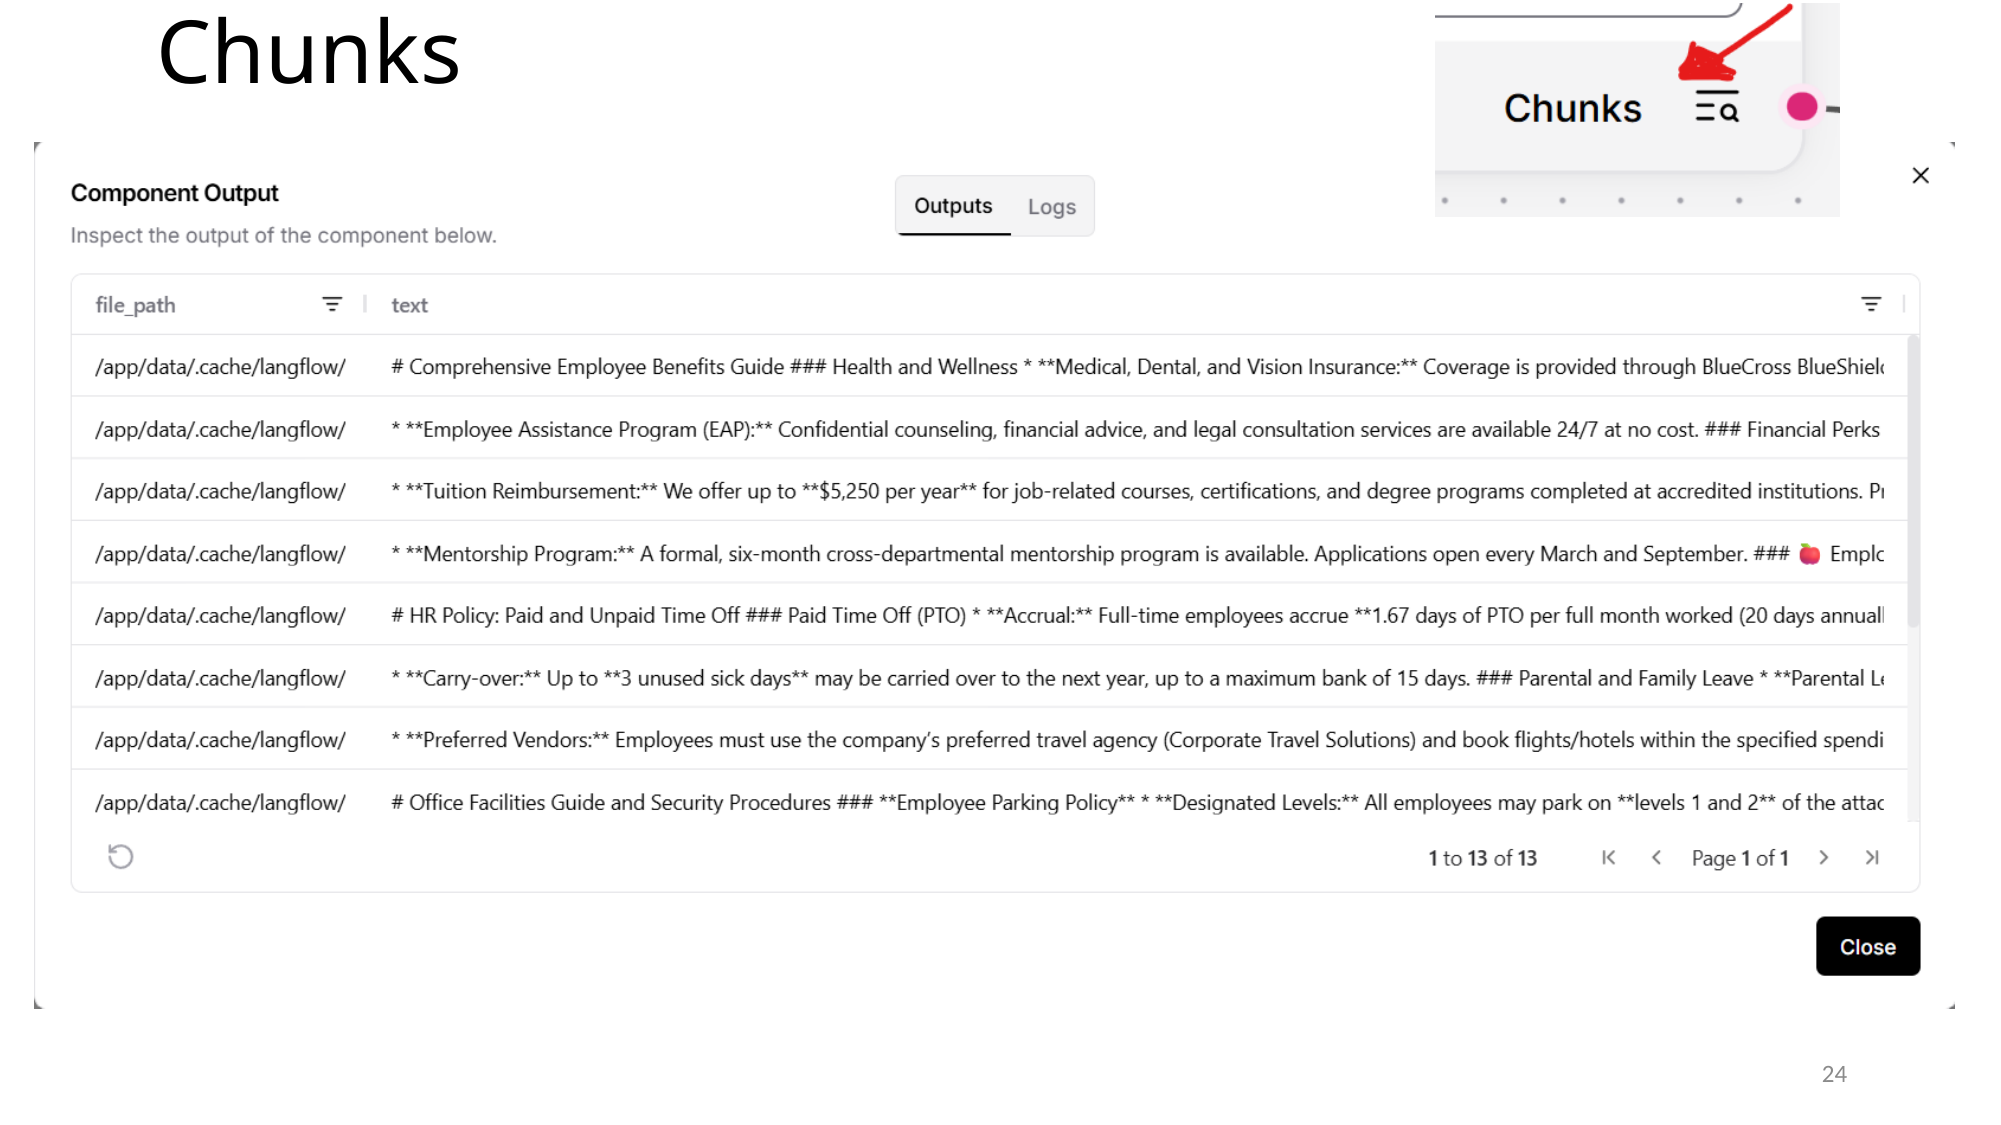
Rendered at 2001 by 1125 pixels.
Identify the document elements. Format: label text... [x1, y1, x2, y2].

title Chunks [141, 0, 1867, 110]
slide_number 24 [1412, 1042, 1863, 1103]
picture [34, 3, 1955, 1009]
